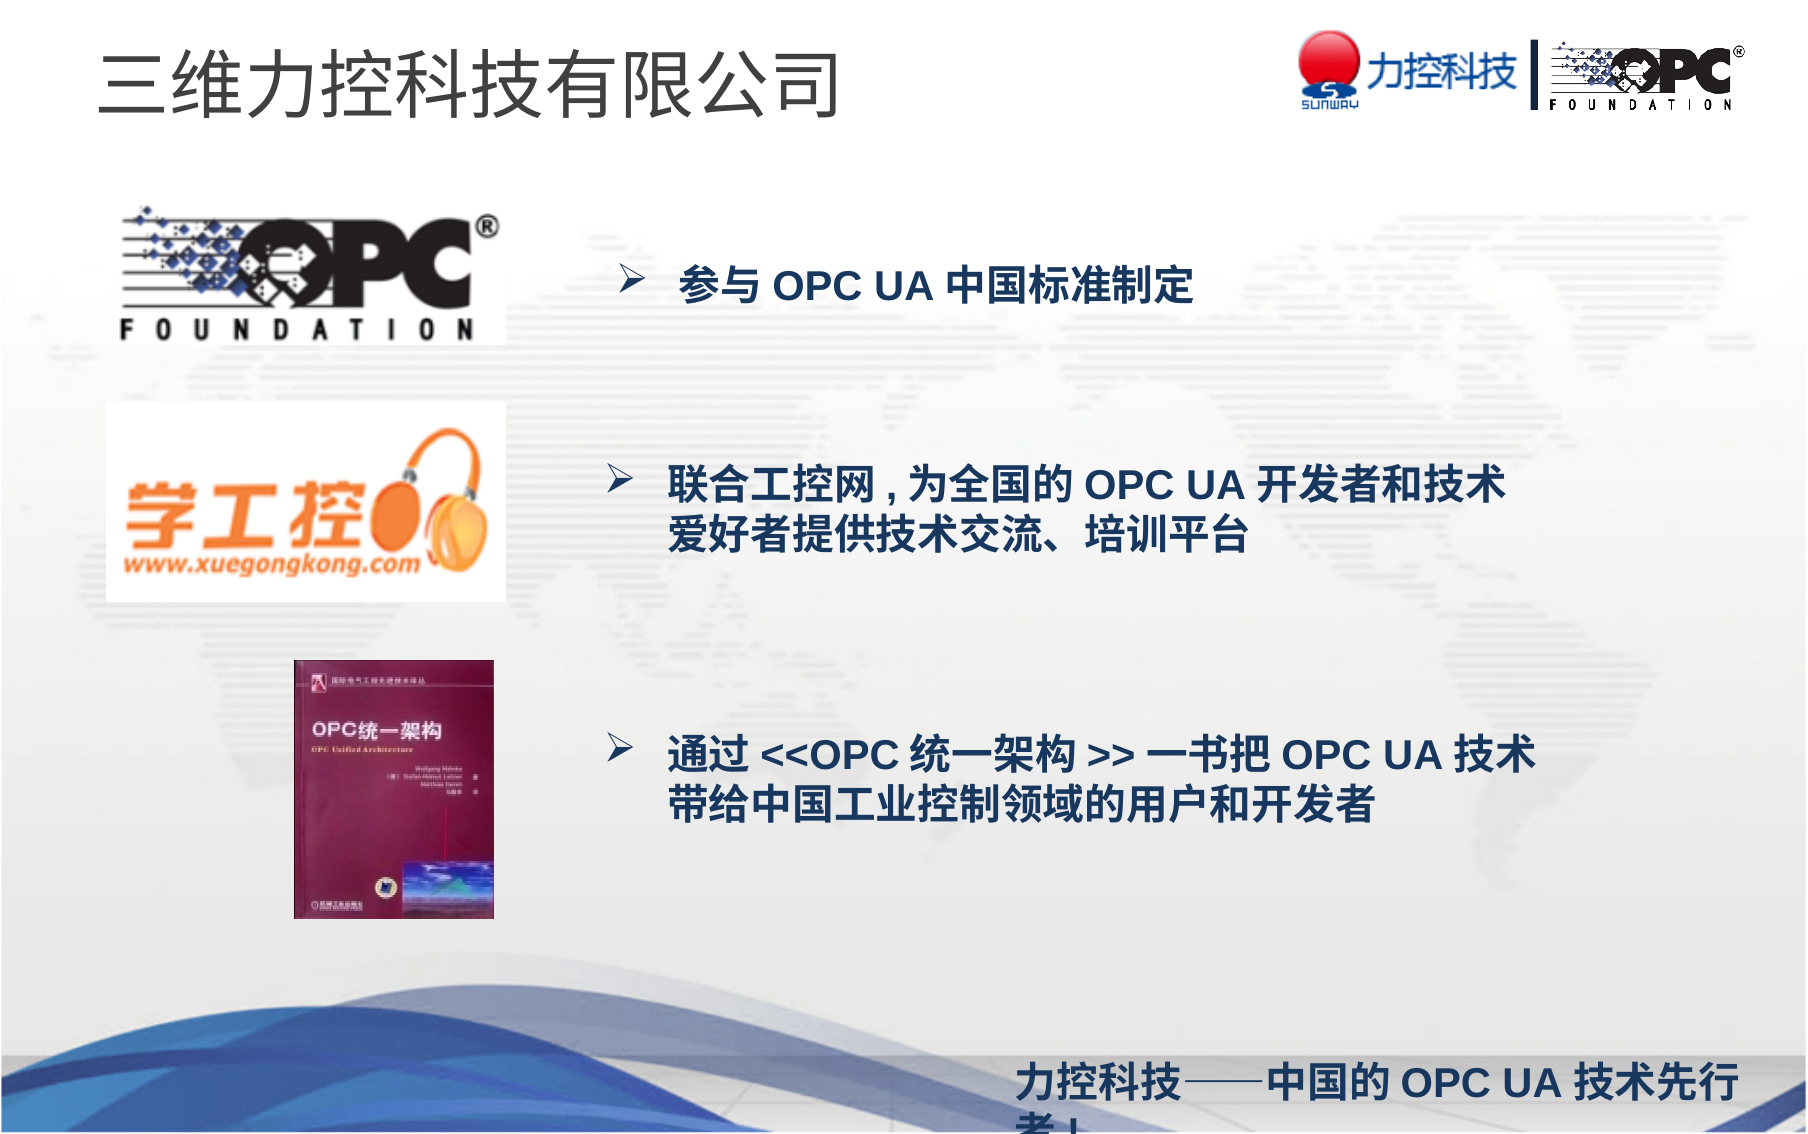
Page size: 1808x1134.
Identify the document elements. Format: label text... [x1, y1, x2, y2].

picture [0, 1, 1808, 1134]
text_box 通过<<OPC统一架构>>一书把OPC UA技术带给中国工业控制领域的用户和开发者 [587, 719, 1560, 825]
text_box 联合工控网,为全国的OPC UA开发者和技术爱好者提供技术交流、培训平台 [587, 449, 1549, 580]
text_box 参与OPC UA中国标准制定 [598, 250, 1314, 321]
text_box 三维力控科技有限公司 [77, 35, 1021, 130]
